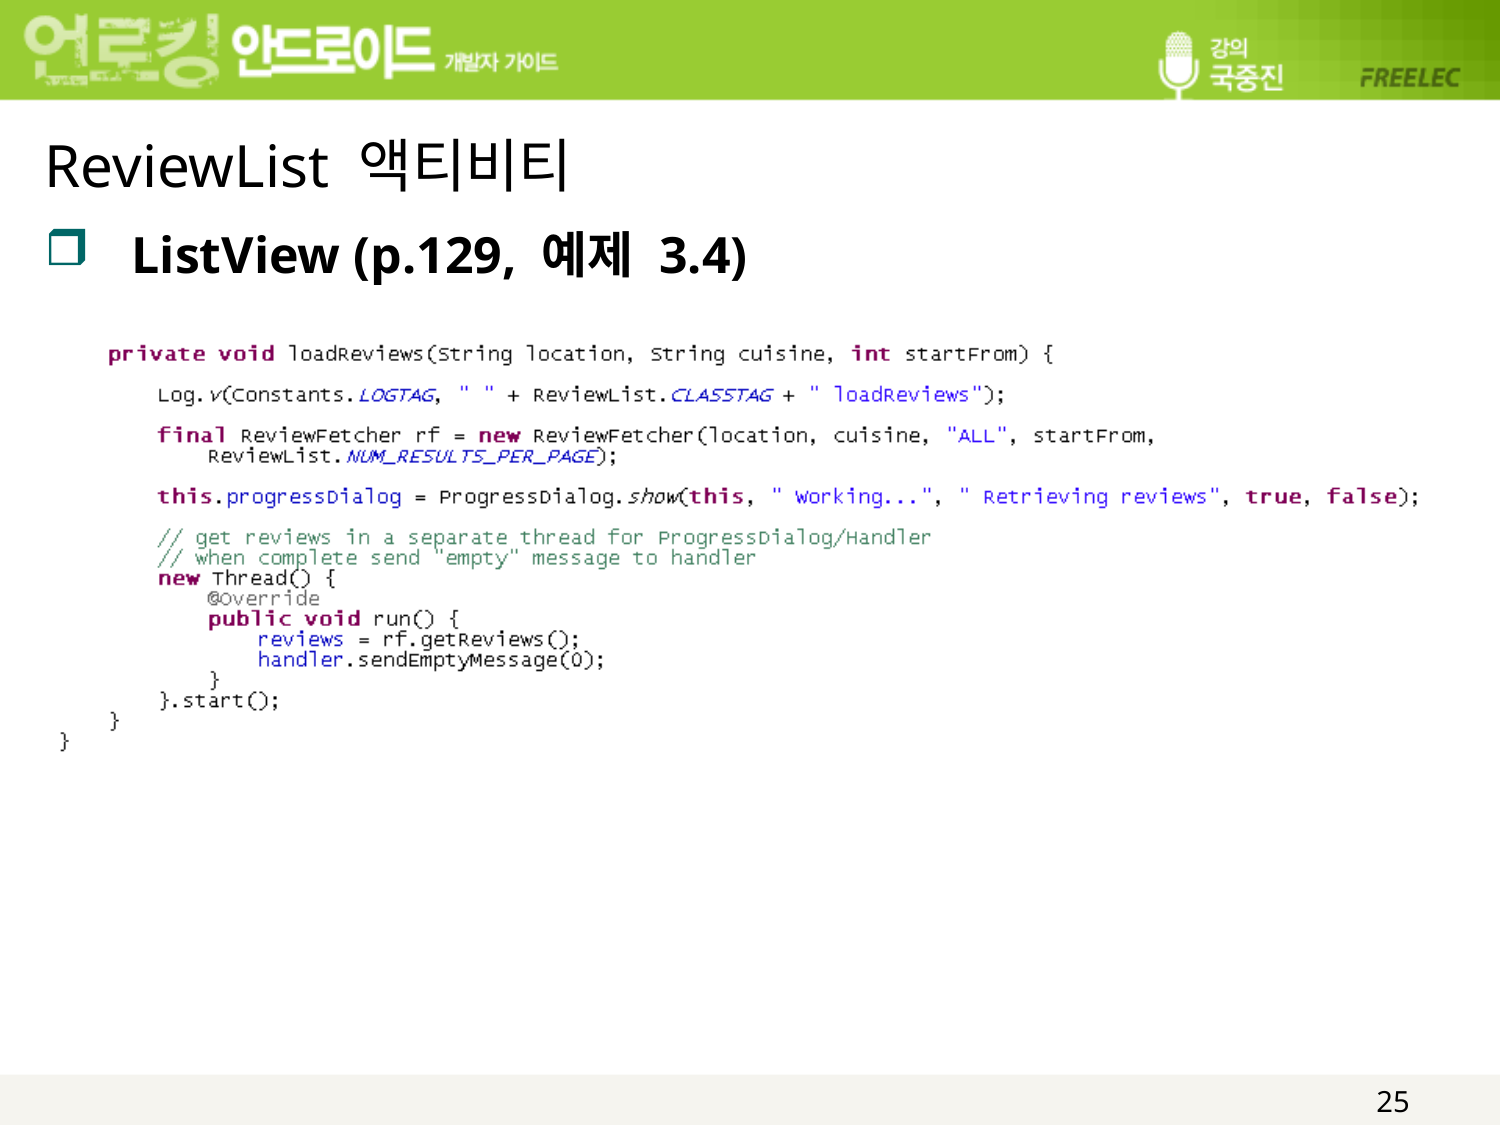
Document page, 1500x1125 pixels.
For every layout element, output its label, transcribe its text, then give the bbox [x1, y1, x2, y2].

picture [0, 0, 1500, 1074]
list ListView (p.129, 예제 3.4) [29, 215, 1448, 1067]
slide_number 25 [1074, 1075, 1426, 1121]
title ReviewList 액티비티 [29, 128, 1460, 200]
